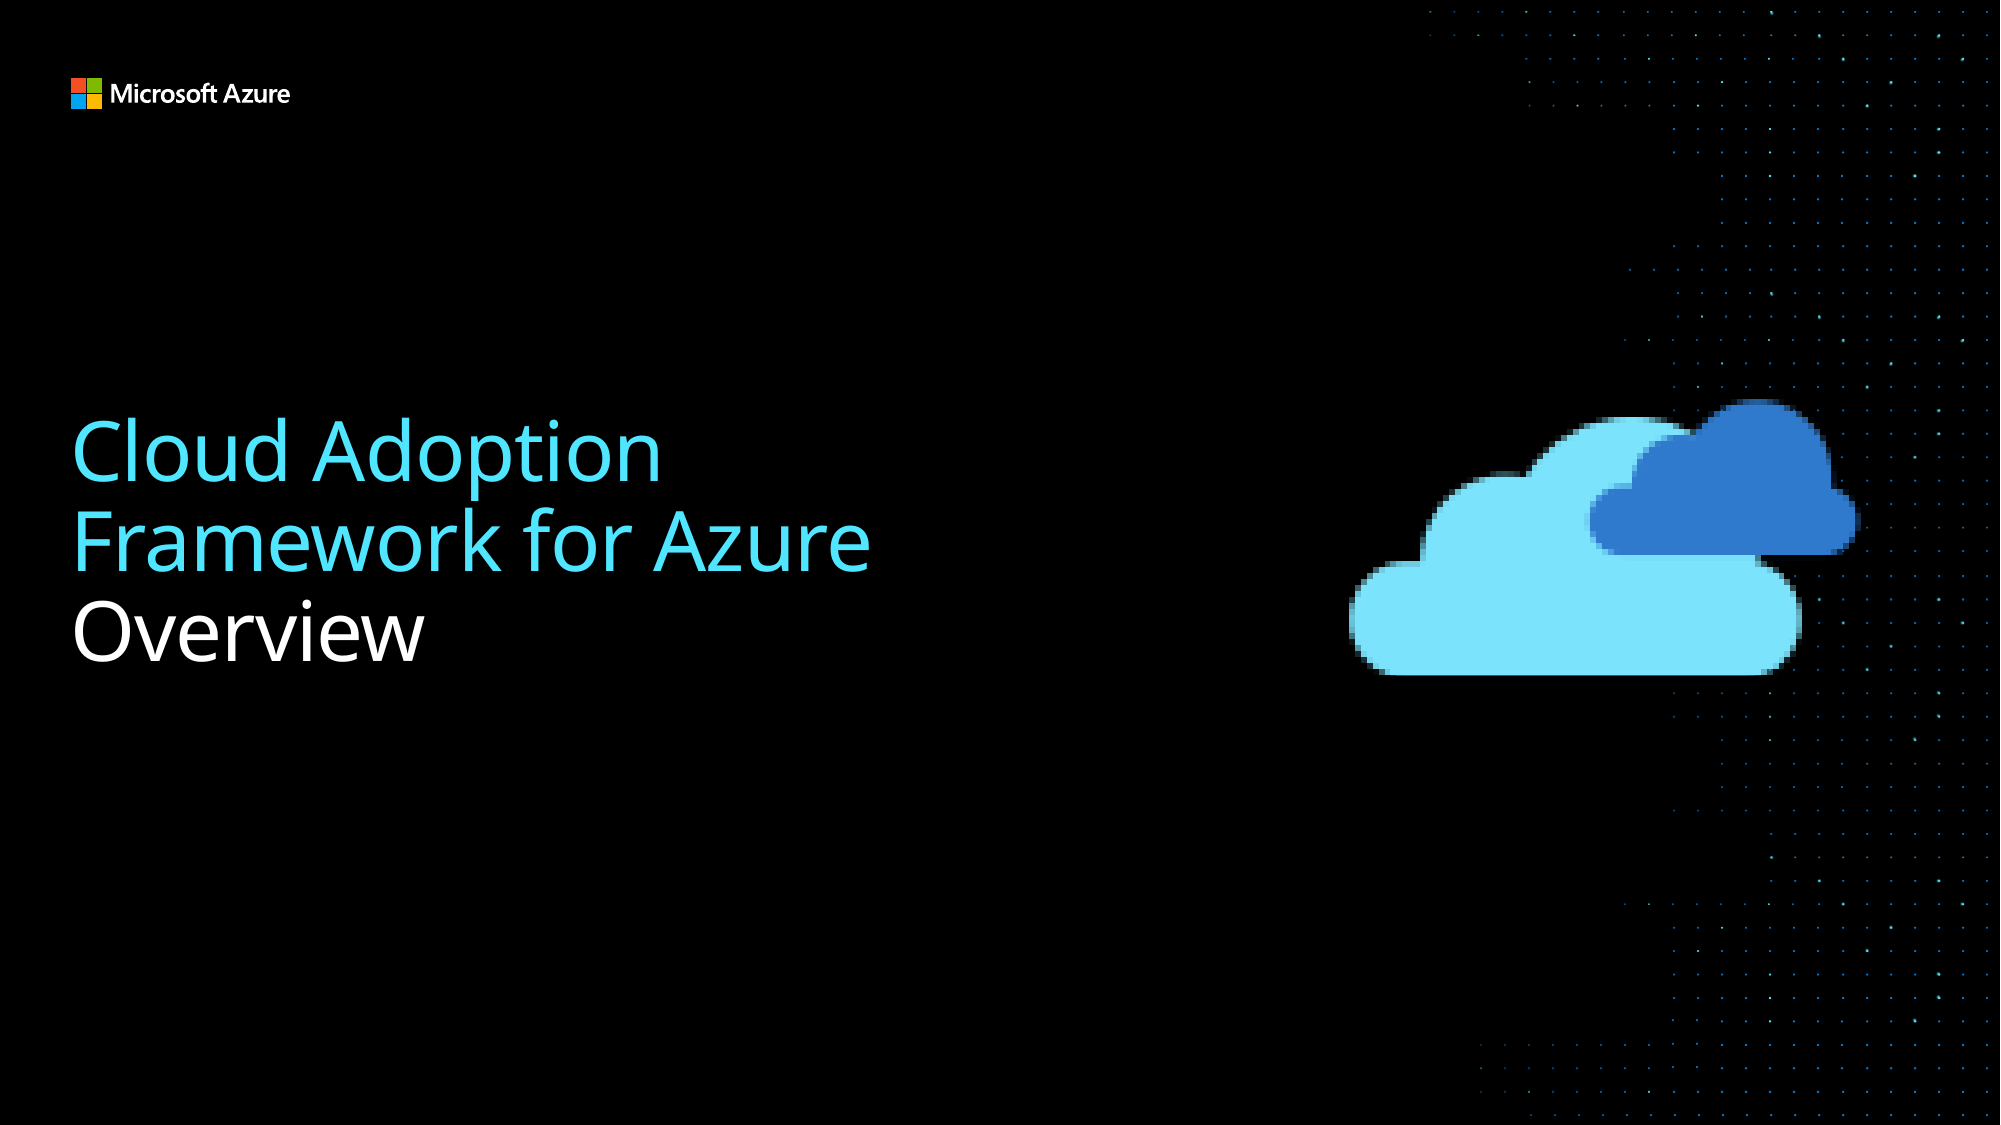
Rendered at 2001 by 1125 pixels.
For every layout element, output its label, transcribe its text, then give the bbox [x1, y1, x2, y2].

picture [1429, 8, 1988, 1117]
title Cloud Adoption Framework for Azure Overview [70, 415, 1651, 710]
